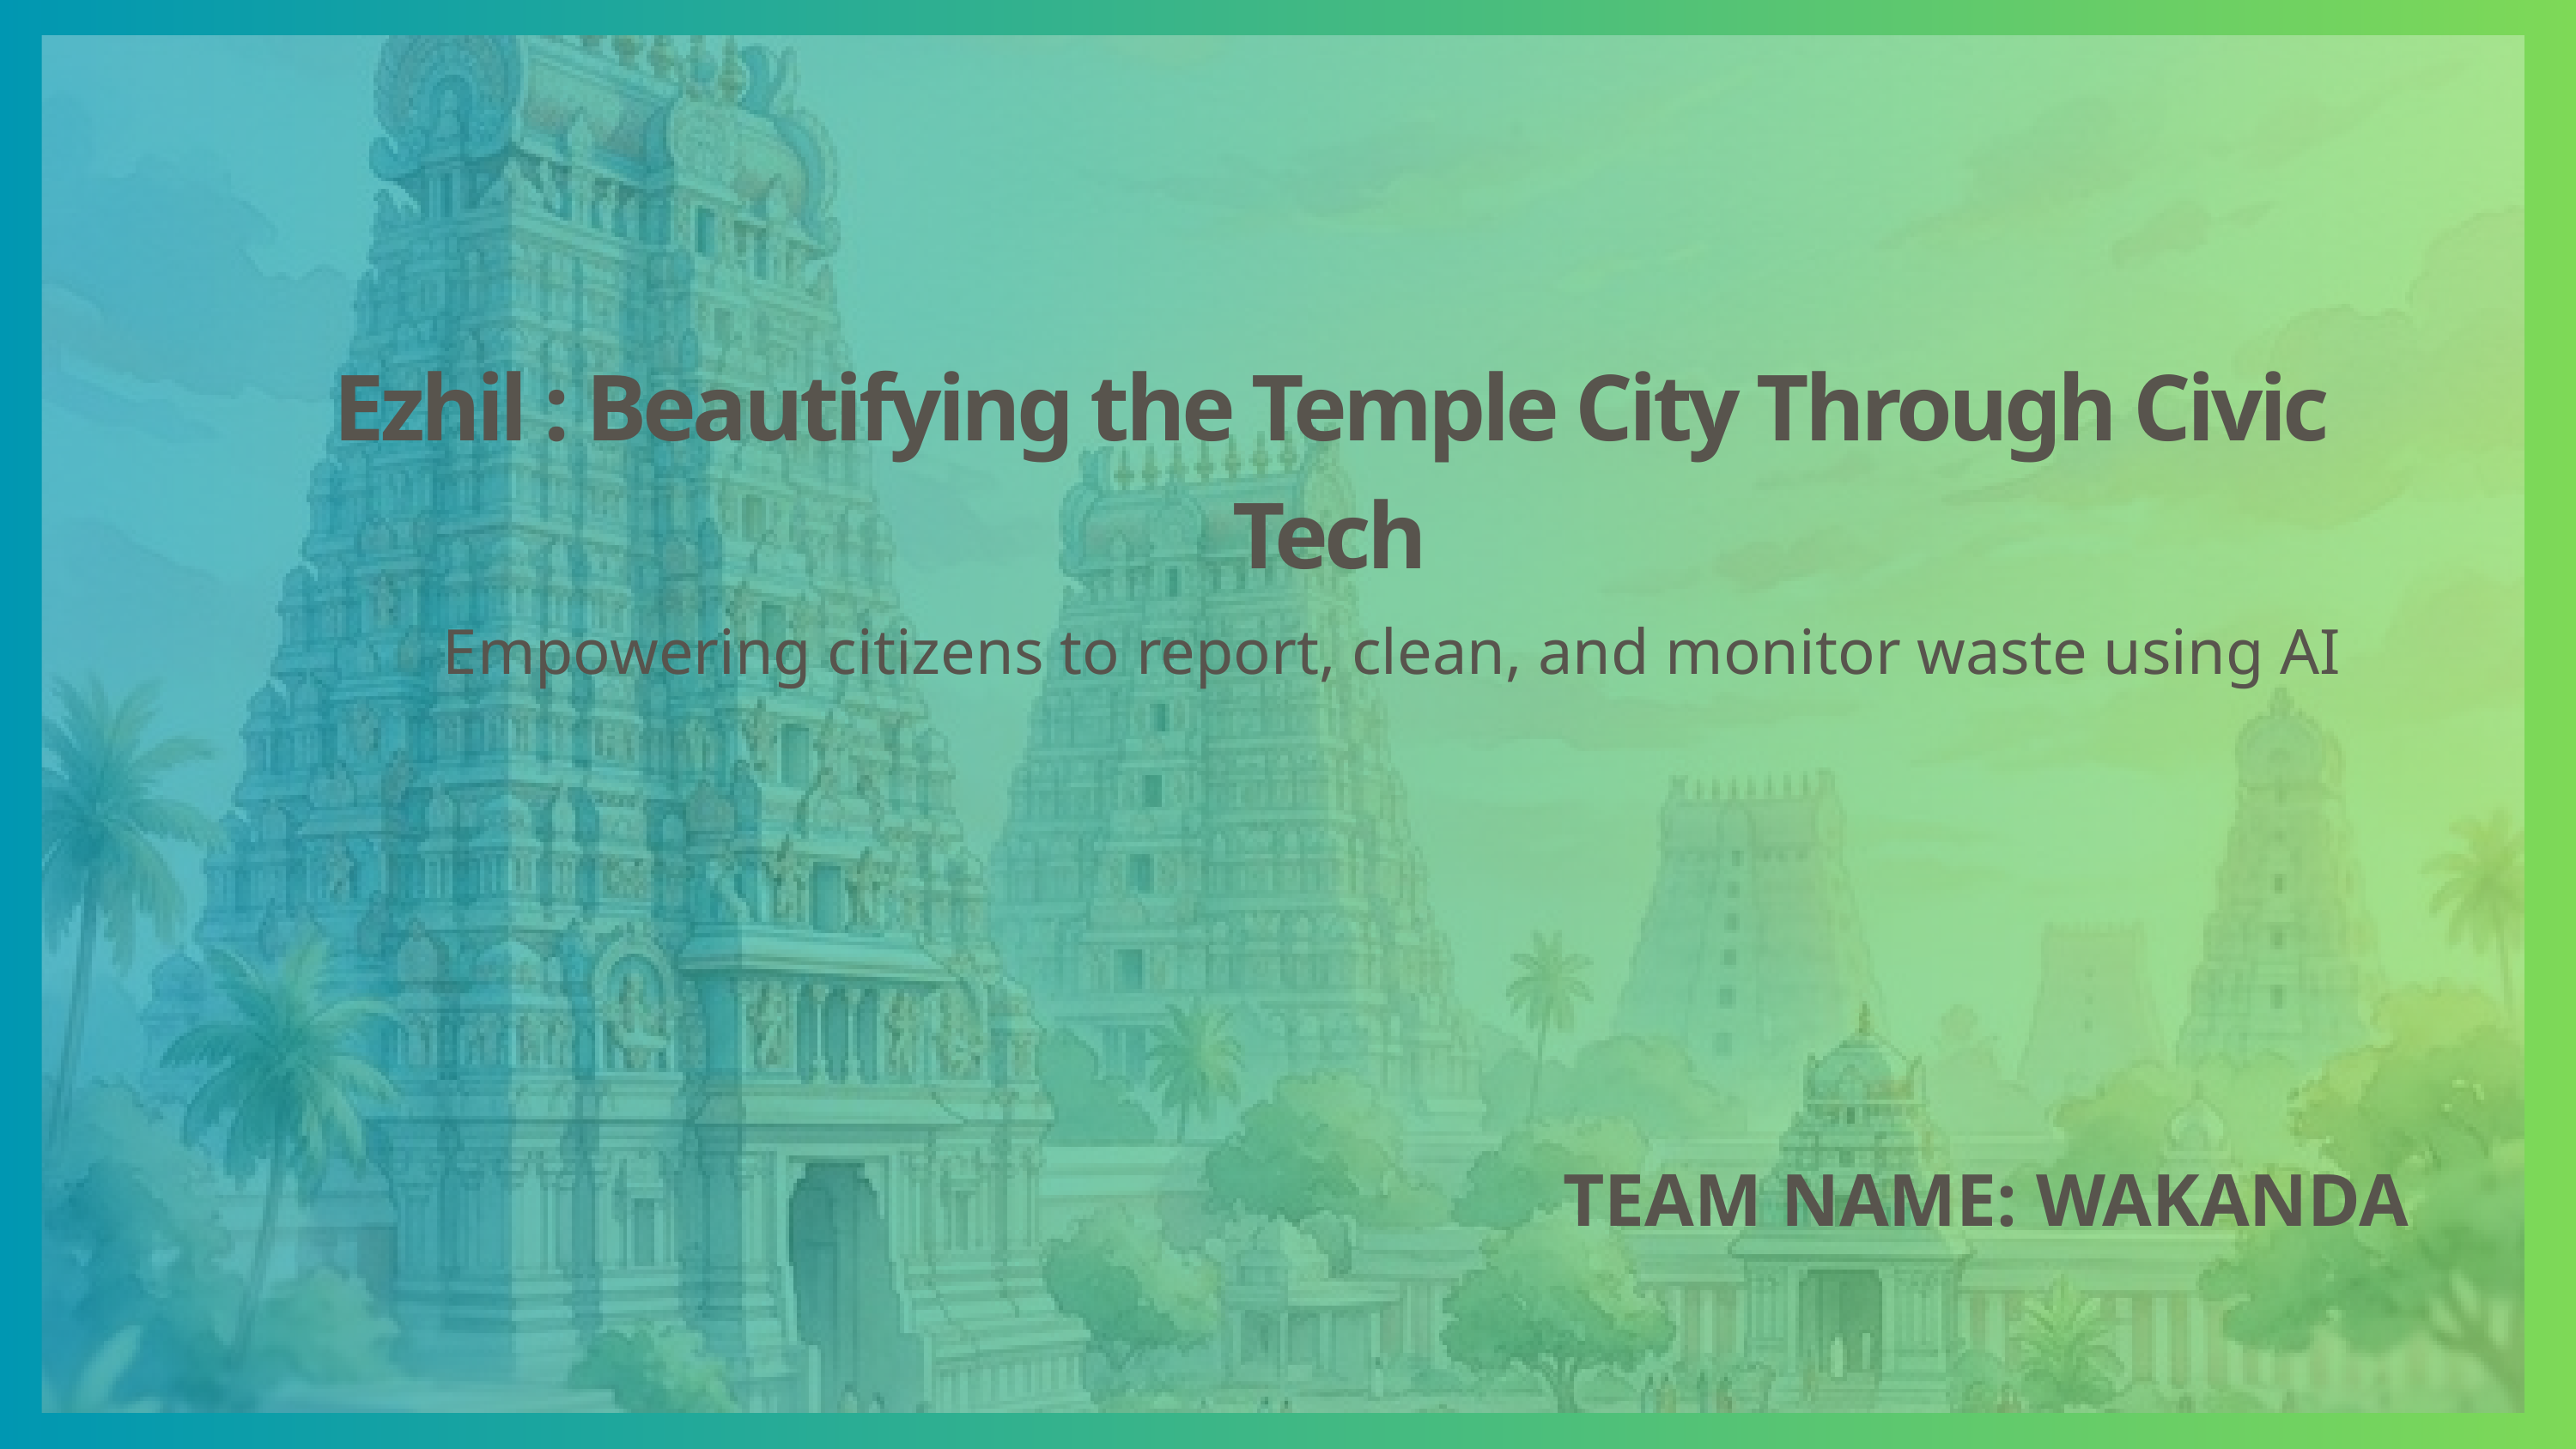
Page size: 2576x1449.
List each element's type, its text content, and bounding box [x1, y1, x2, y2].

text_box Empowering citizens to report, clean, and monitor waste using AI [223, 599, 2342, 687]
text_box Ezhil : Beautifying the Temple City Through Civic Tech [249, 330, 2410, 715]
text_box [41, 35, 2524, 1414]
text_box TEAM NAME: WAKANDA [1562, 1140, 2410, 1342]
